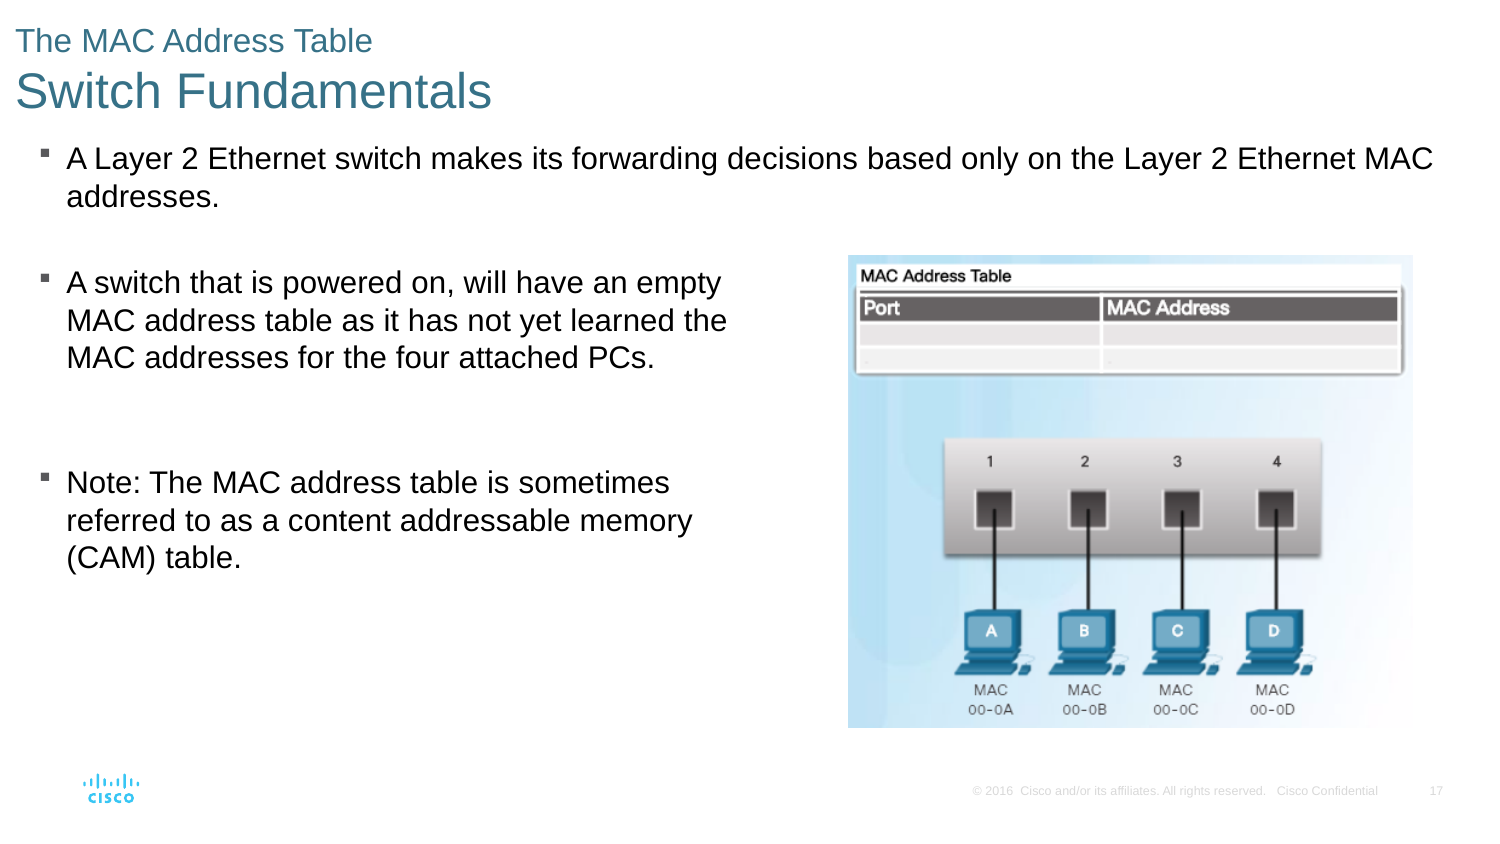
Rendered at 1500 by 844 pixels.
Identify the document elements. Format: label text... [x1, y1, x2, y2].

picture [848, 255, 1413, 728]
list A Layer 2 Ethernet switch makes its forwarding decisions based only on the Layer 2 Ethernet MAC addresses. [23, 131, 1476, 813]
text_box A switch that is powered on, will have an empty MAC address table as it has not yet learned the MAC addresses for the four attached PCs. Note: The MAC address table is sometimes referred to as a content addressable memory (CAM) table. [23, 255, 815, 636]
title The MAC Address Table Switch Fundamentals [0, 6, 1500, 131]
